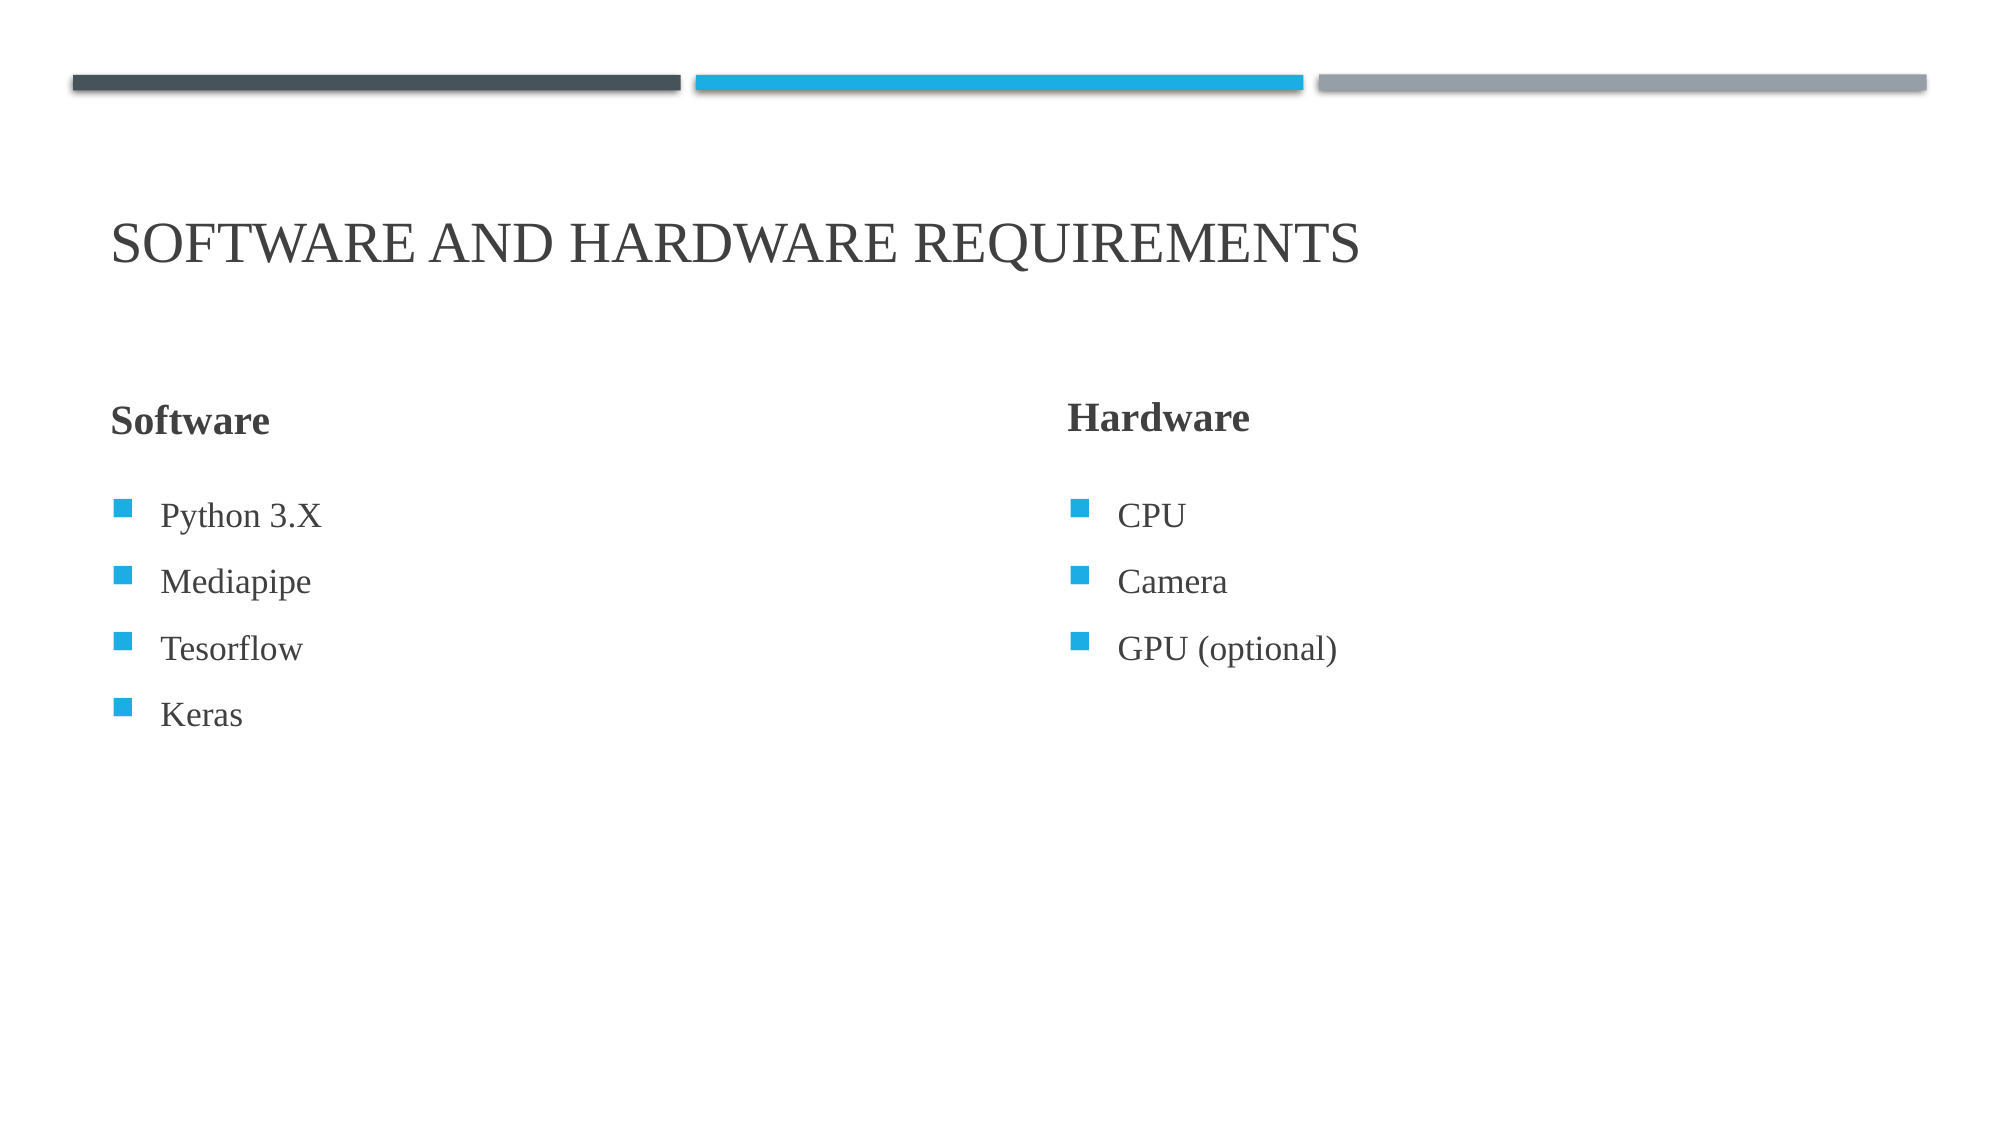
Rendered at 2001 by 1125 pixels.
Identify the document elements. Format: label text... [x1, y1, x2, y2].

list Software [95, 369, 948, 461]
list Hardware [1052, 369, 1905, 460]
title Software and Hardware requirements [95, 119, 1905, 282]
list Python 3.X Mediapipe Tesorflow Keras [95, 479, 948, 962]
list CPU Camera GPU (optional) [1052, 479, 1905, 962]
